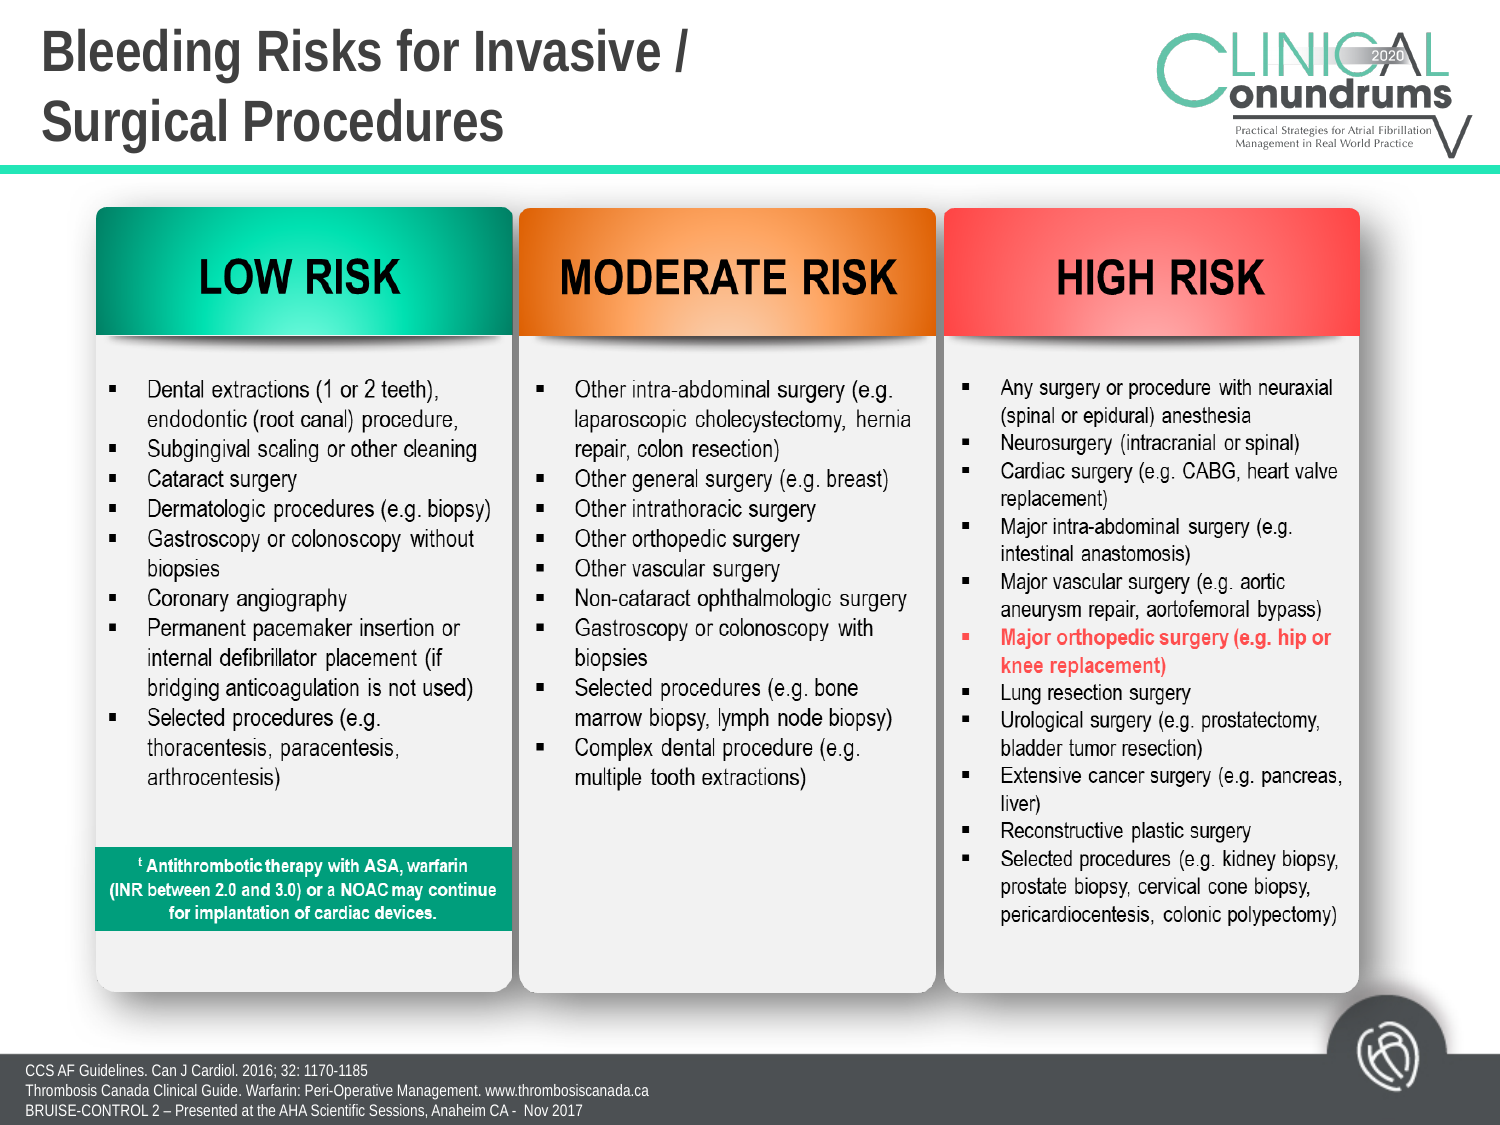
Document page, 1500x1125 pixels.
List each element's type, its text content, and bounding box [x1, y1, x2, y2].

picture [0, 207, 1500, 1125]
text_box Bleeding Risks for Invasive / Surgical Procedures [26, 5, 1155, 161]
picture [1152, 24, 1474, 167]
